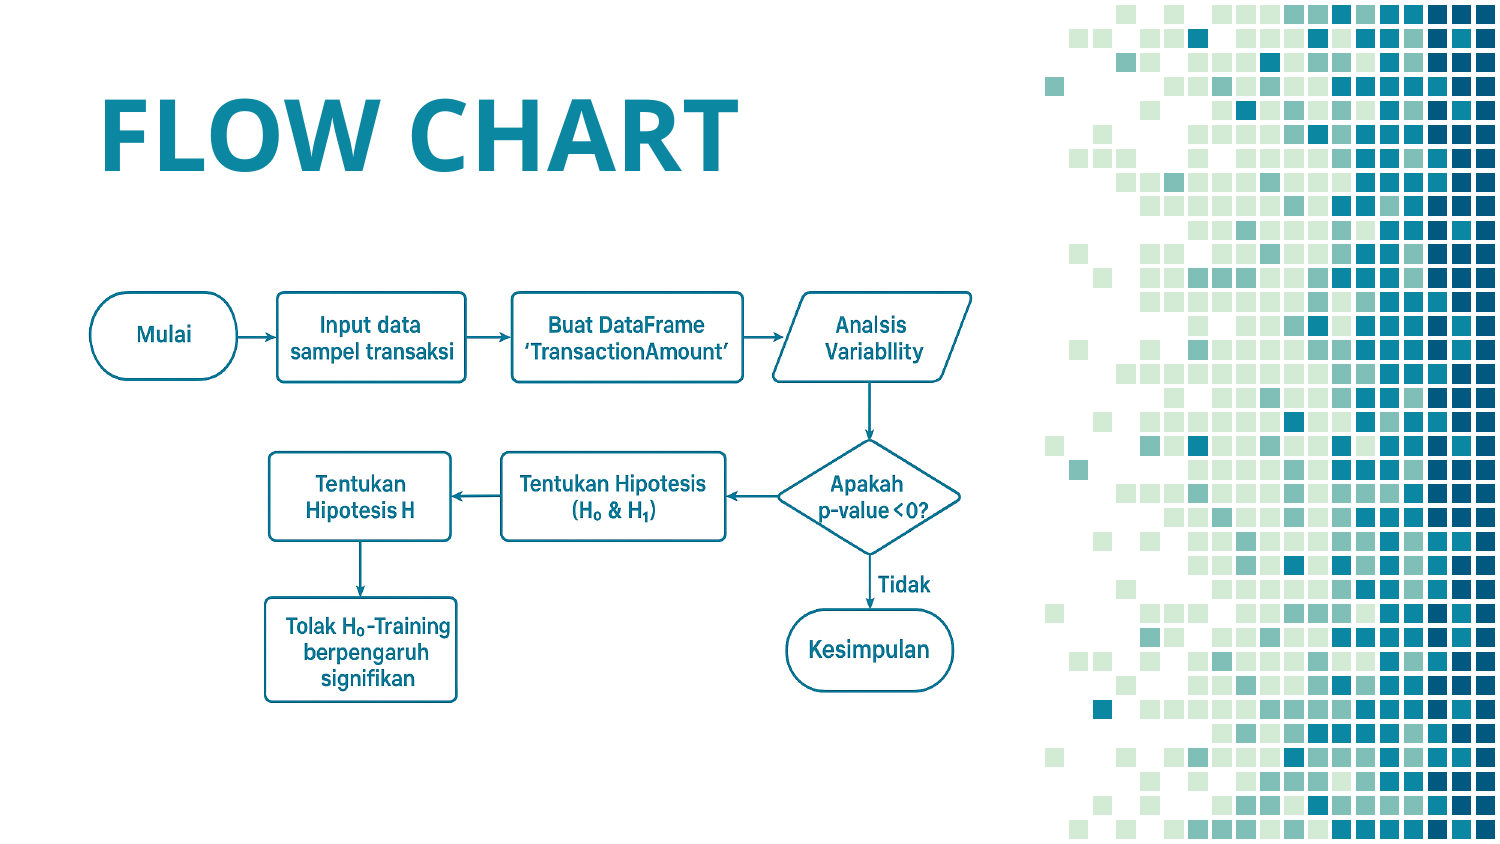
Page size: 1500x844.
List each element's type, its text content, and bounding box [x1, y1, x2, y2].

picture [81, 229, 1003, 735]
title FLOW CHART [81, 93, 1003, 207]
